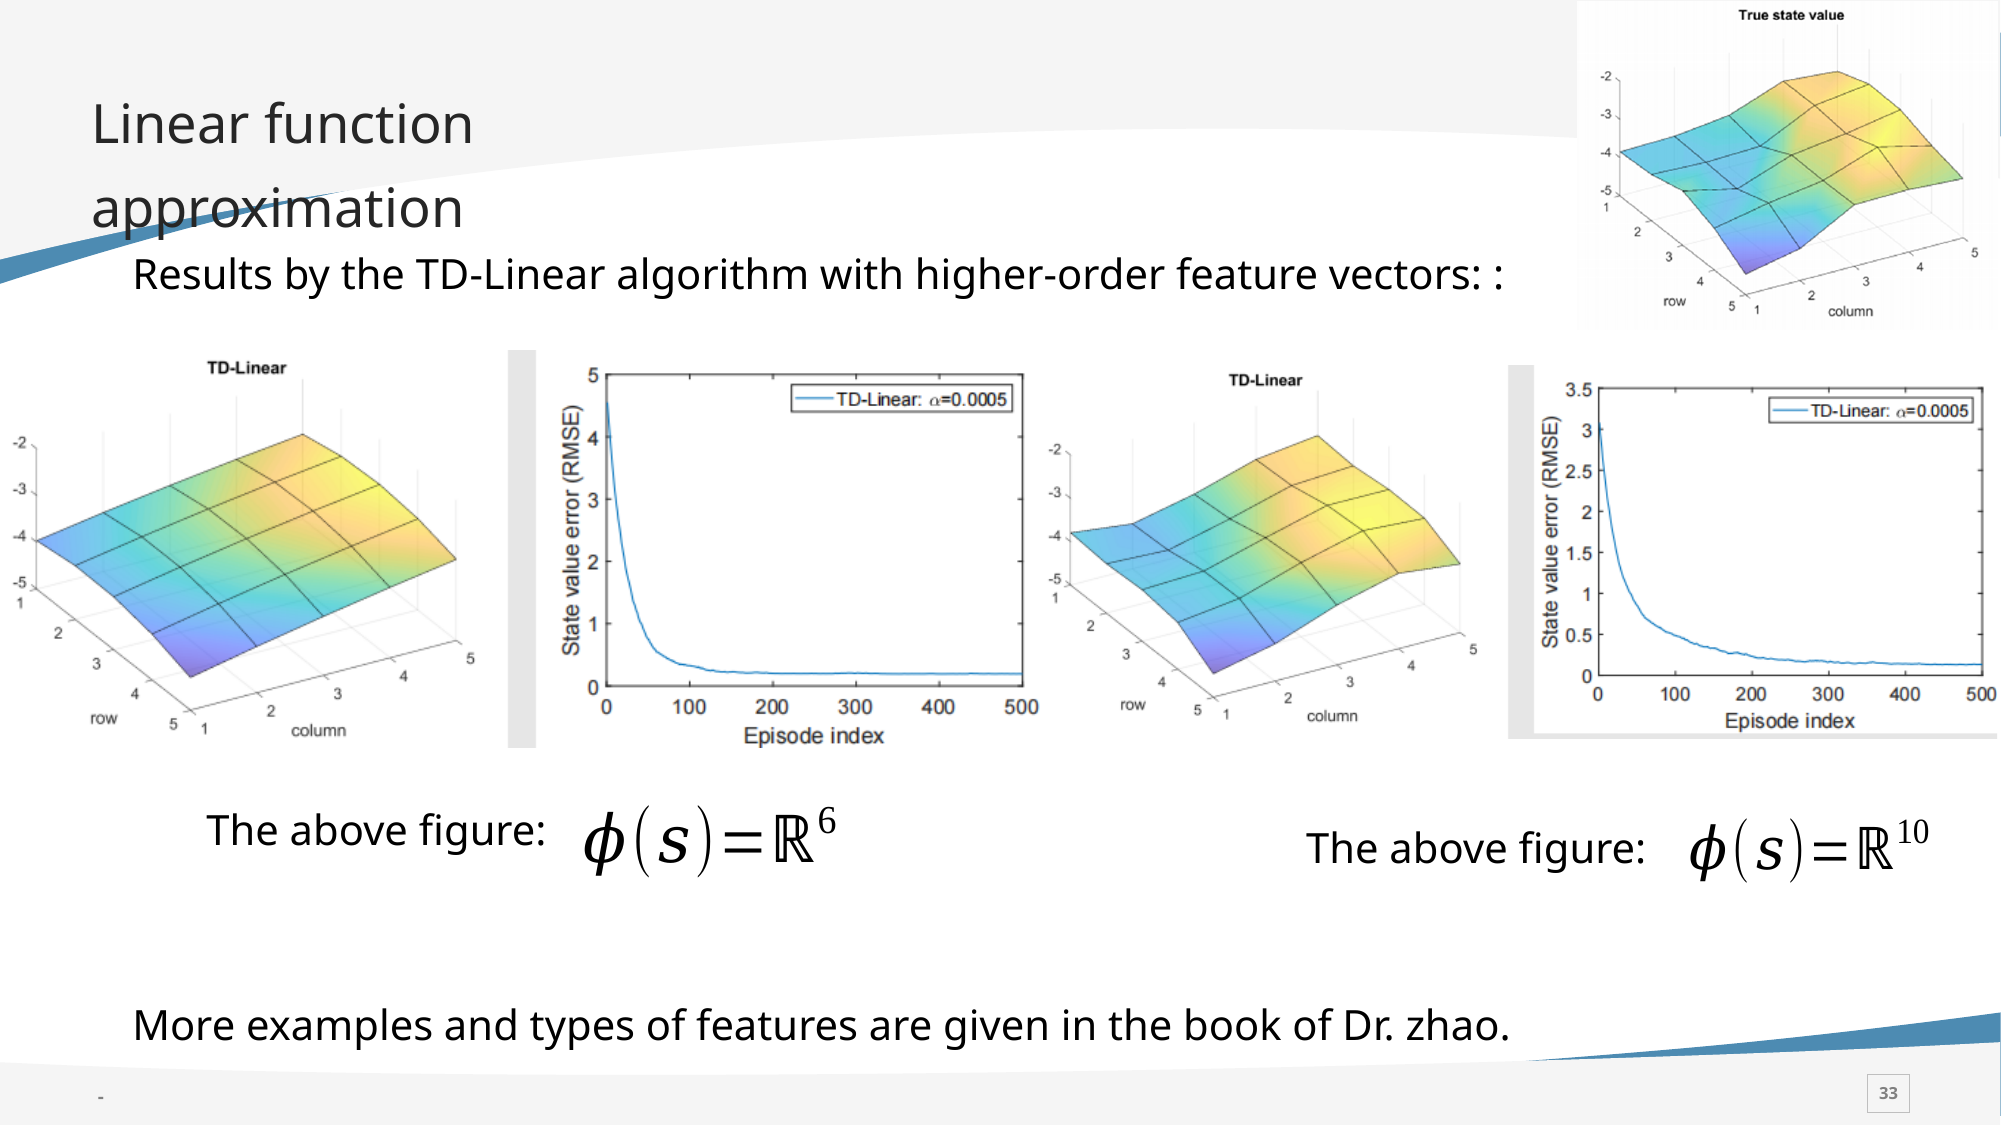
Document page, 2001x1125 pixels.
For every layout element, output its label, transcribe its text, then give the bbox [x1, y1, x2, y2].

text_box The above figure: [191, 796, 918, 862]
text_box Results by the TD-Linear algorithm with higher-order feature vectors: : More examples and types of features are given in the book of Dr. zhao. [117, 240, 1739, 365]
text_box Results by the TD-Linear algorithm with higher-order feature vectors: : More examples and types of features are given in the book of Dr. zhao. [117, 739, 1739, 1056]
title Linear function approximation [79, 57, 824, 146]
text_box The above figure: [1291, 814, 2000, 879]
picture [6, 350, 1998, 748]
picture [1577, 1, 1998, 331]
